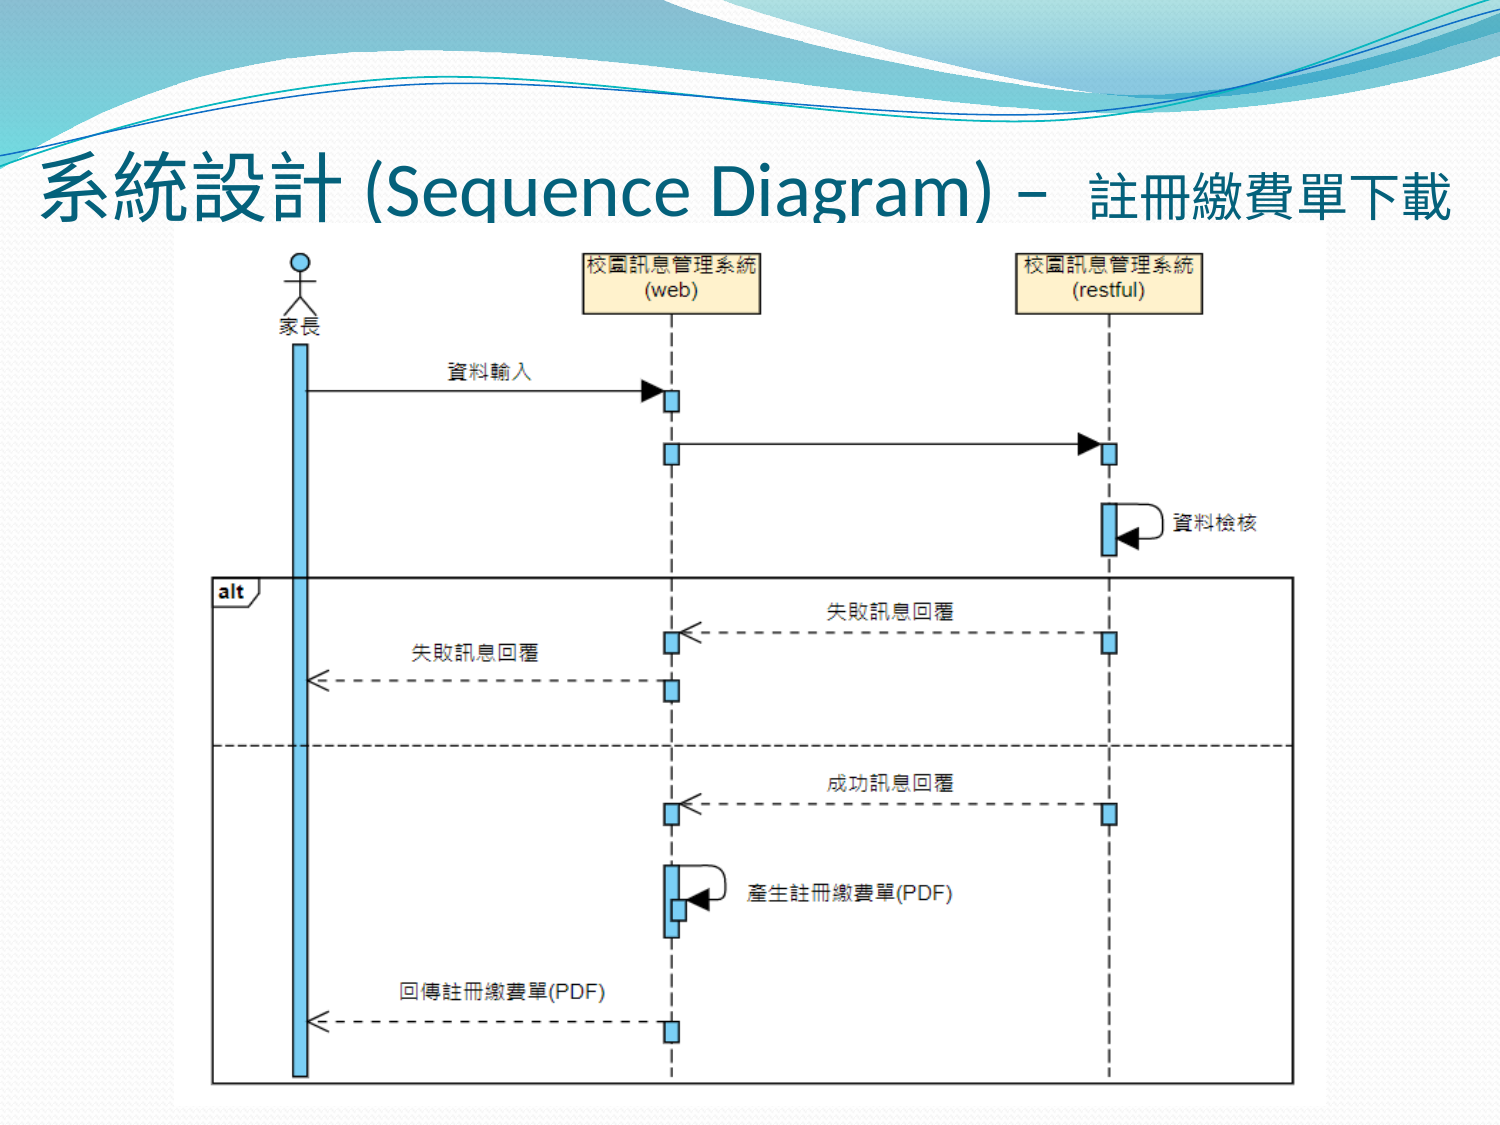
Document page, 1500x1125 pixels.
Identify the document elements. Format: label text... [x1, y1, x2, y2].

title 系統設計(Sequence Diagram) – 註冊繳費單下載 [29, 69, 1459, 232]
picture [173, 223, 1326, 1107]
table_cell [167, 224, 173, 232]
